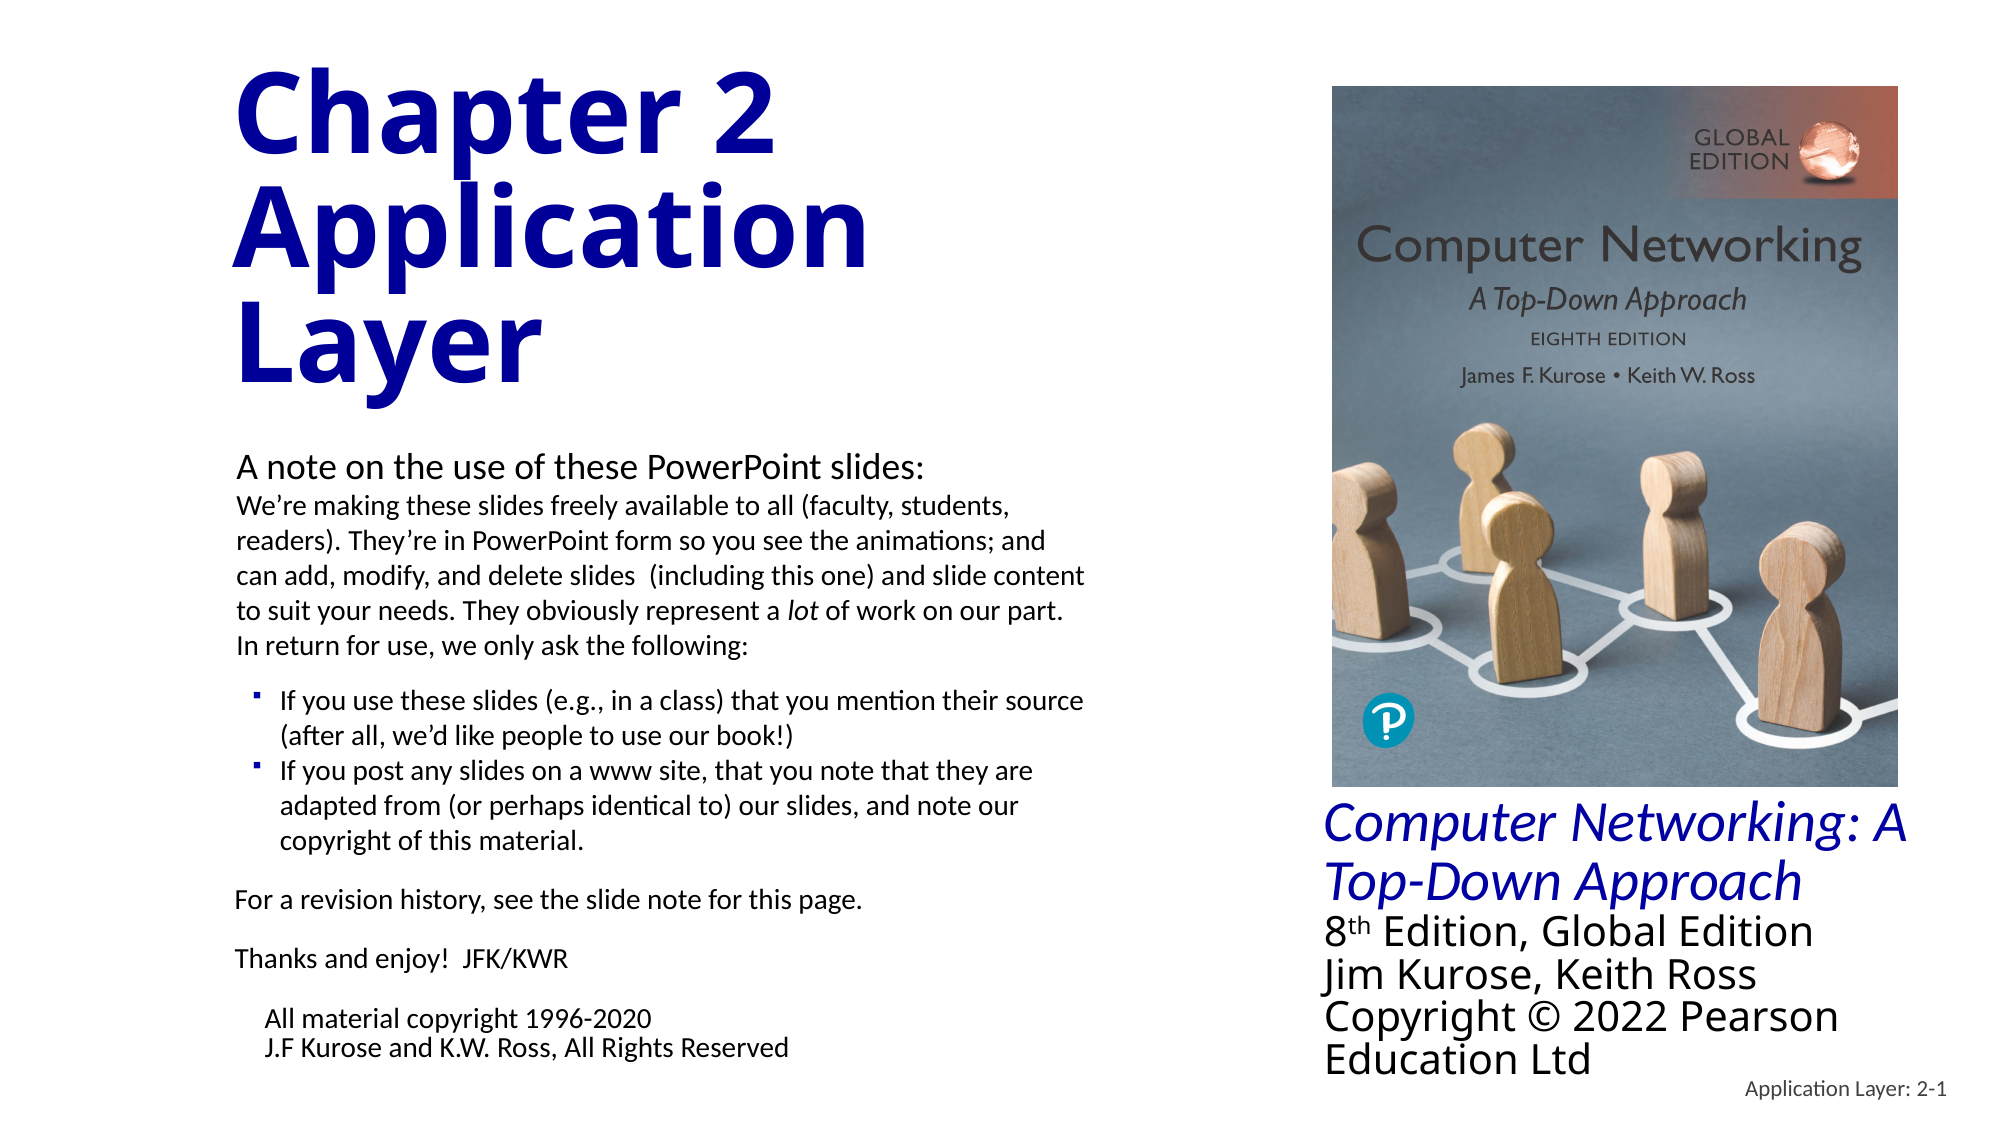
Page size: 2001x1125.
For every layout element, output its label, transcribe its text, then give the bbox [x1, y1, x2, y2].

text_box Computer Networking: A Top-Down Approach 8th Edition, Global Edition Jim Kurose, Keith Ross Copyright © 2022 Pearson Education Ltd [1309, 703, 1963, 1125]
text_box A note on the use of these PowerPoint slides: We’re making these slides freely available to all (faculty, students, readers). They’re in PowerPoint form so you see the animations; and can add, modify, and delete slides (including this one) and slide content to suit your needs. They obviously represent a lot of work on our part. In return for use, we only ask the following: [221, 434, 1104, 699]
picture [1332, 86, 1898, 787]
text_box Chapter 2 Application Layer [217, 92, 1100, 375]
text_box If you use these slides (e.g., in a class) that you mention their source (after all, we’d like people to use our book!) If you post any slides on a www site, that you note that they are adapted from (or perhaps identical to) our slides, and note our copyright of this material. For a revision history, see the slide note for this page. Thanks and enjoy! JFK/KWR All material copyright 1996-2020 J.F Kurose and K.W. Ross, All Rights Reserved [217, 638, 1100, 1072]
